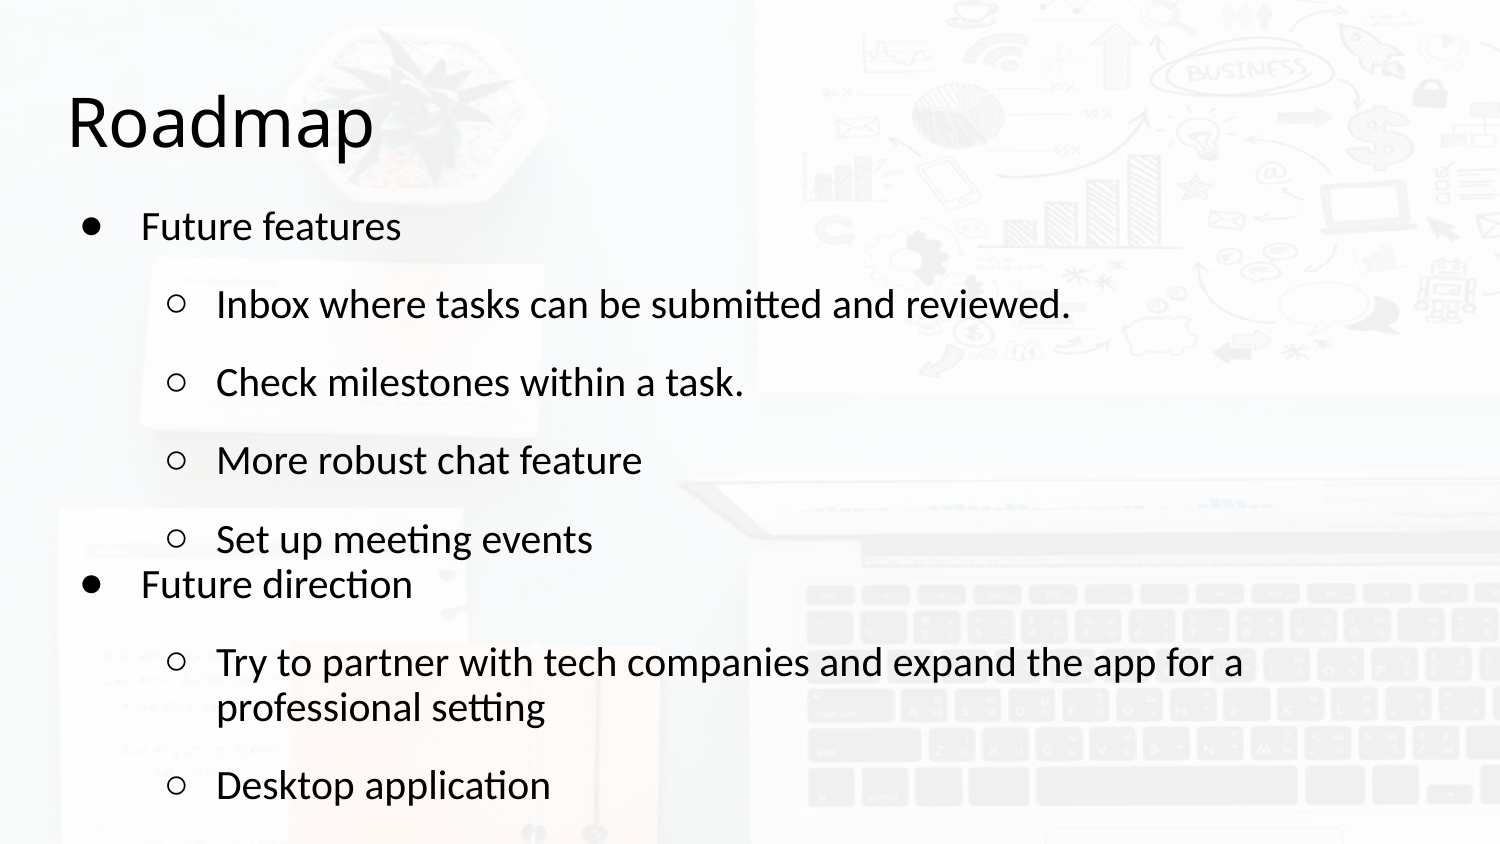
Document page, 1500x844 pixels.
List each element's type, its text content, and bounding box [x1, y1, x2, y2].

title Roadmap [51, 72, 1449, 167]
list Future features Inbox where tasks can be submitted and reviewed. Check milestones within a task. More robust chat feature Set up meeting events Future direction Try to partner with tech companies and expand the app for a professional setting Desktop application [51, 189, 1463, 844]
